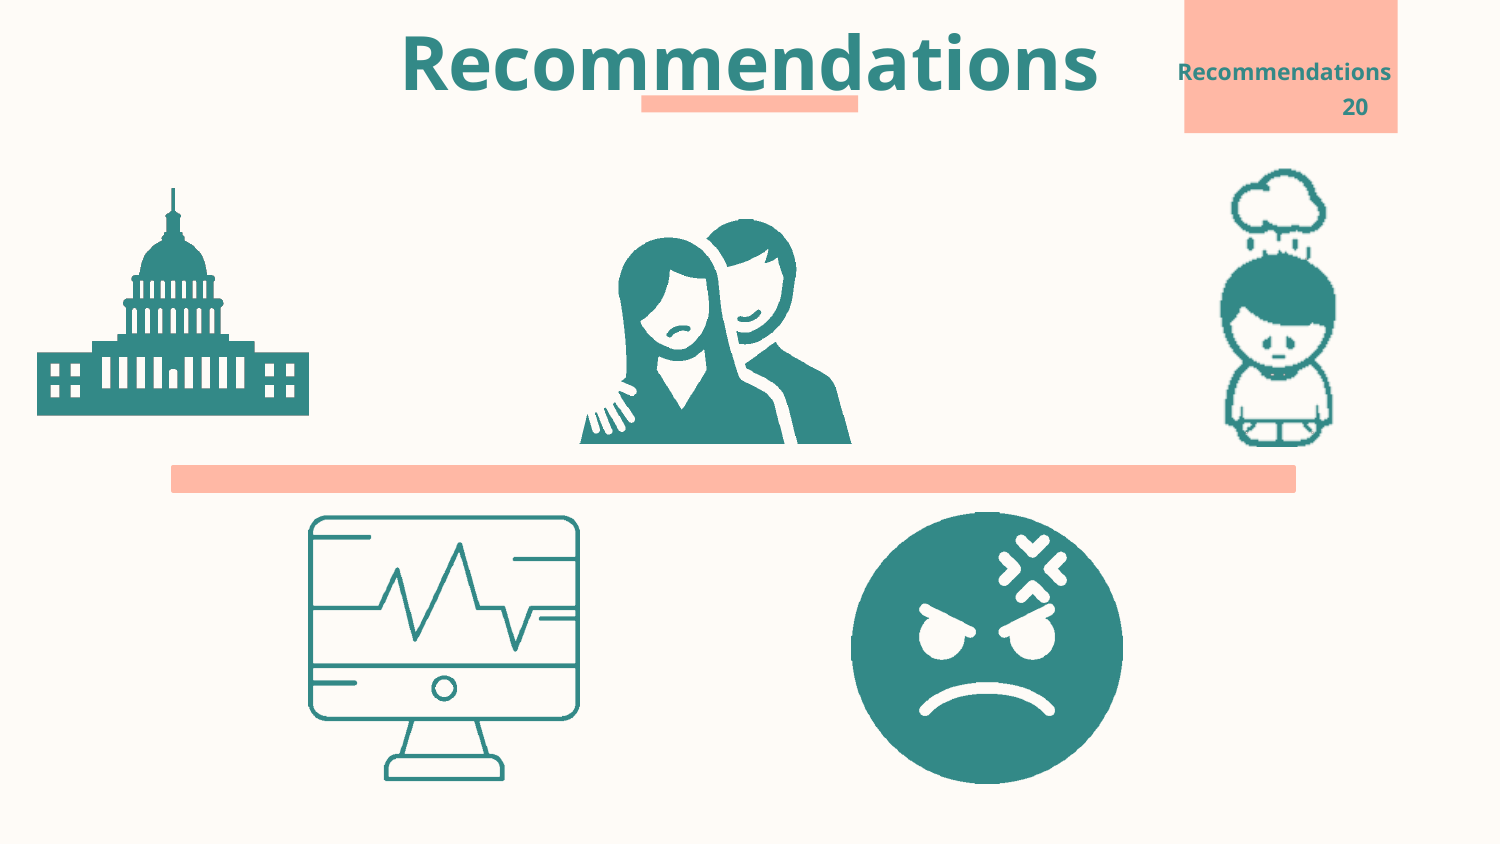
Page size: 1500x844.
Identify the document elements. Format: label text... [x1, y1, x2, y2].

text_box [171, 465, 1296, 493]
text_box [641, 95, 859, 113]
picture [37, 165, 309, 438]
picture [308, 511, 581, 784]
slide_number 20 [1293, 101, 1384, 143]
picture [851, 511, 1124, 784]
title Recommendations [936, 21, 1407, 101]
text_box Recommendations [116, 30, 936, 91]
picture [1122, 168, 1436, 447]
picture [579, 219, 852, 444]
